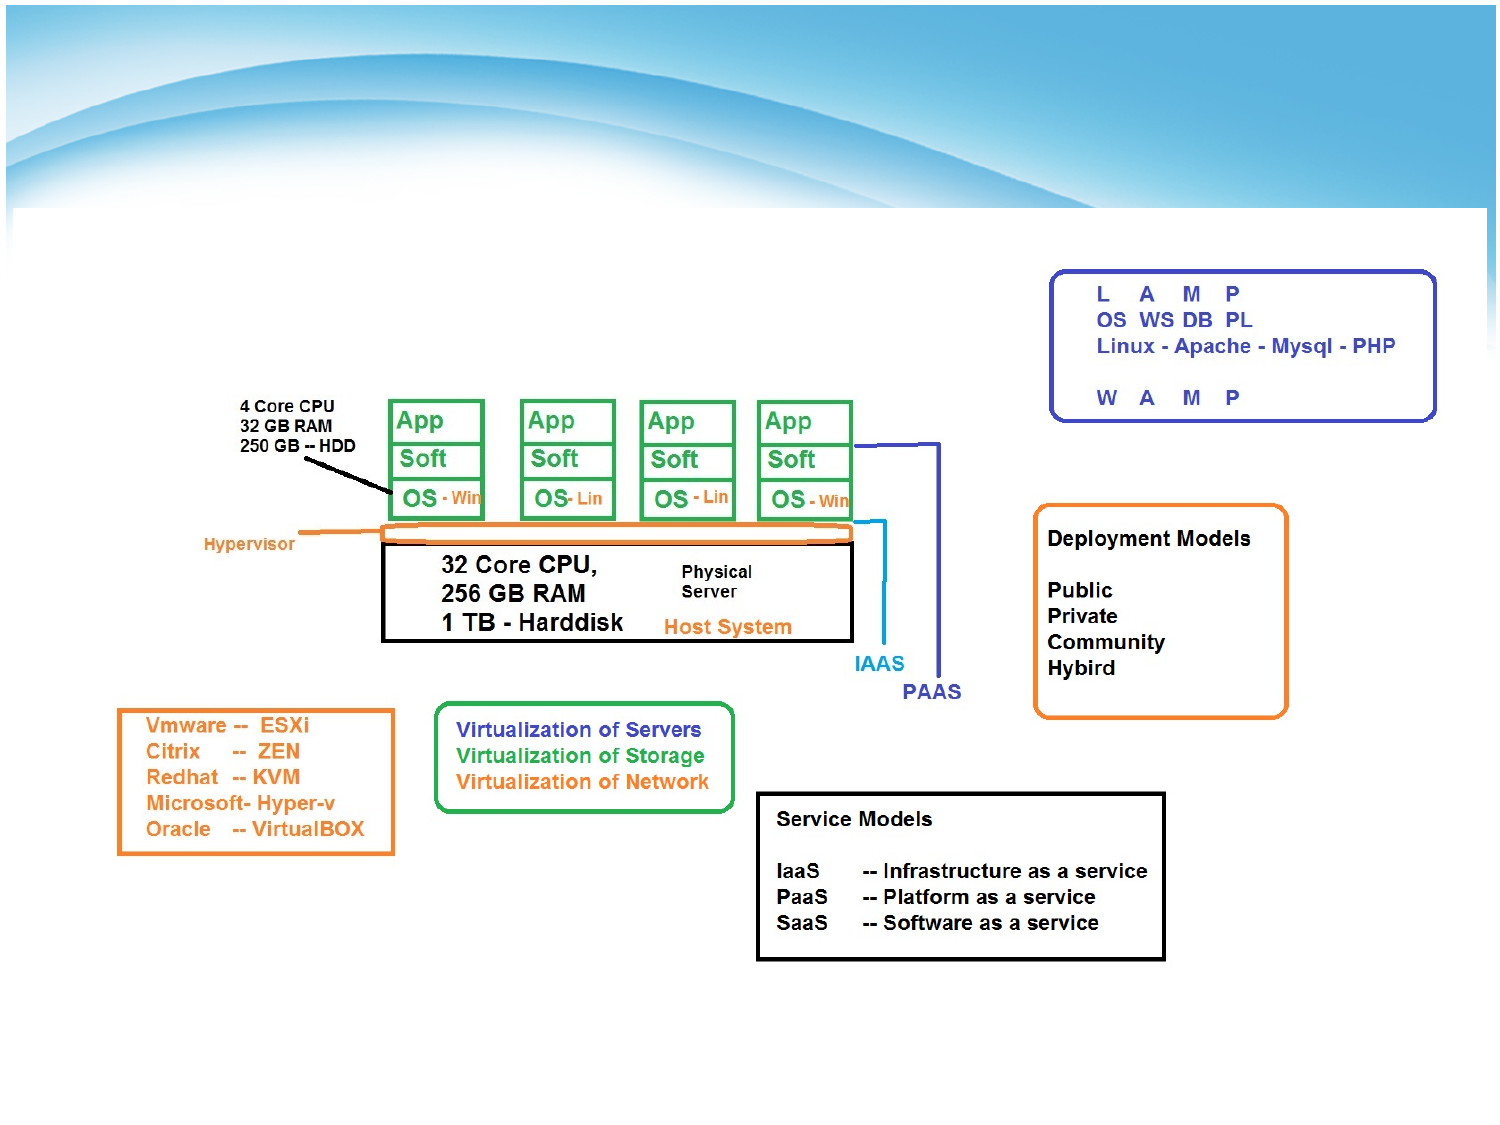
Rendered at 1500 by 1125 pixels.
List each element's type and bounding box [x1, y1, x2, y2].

picture [0, 0, 1500, 1125]
list [13, 207, 1487, 1012]
